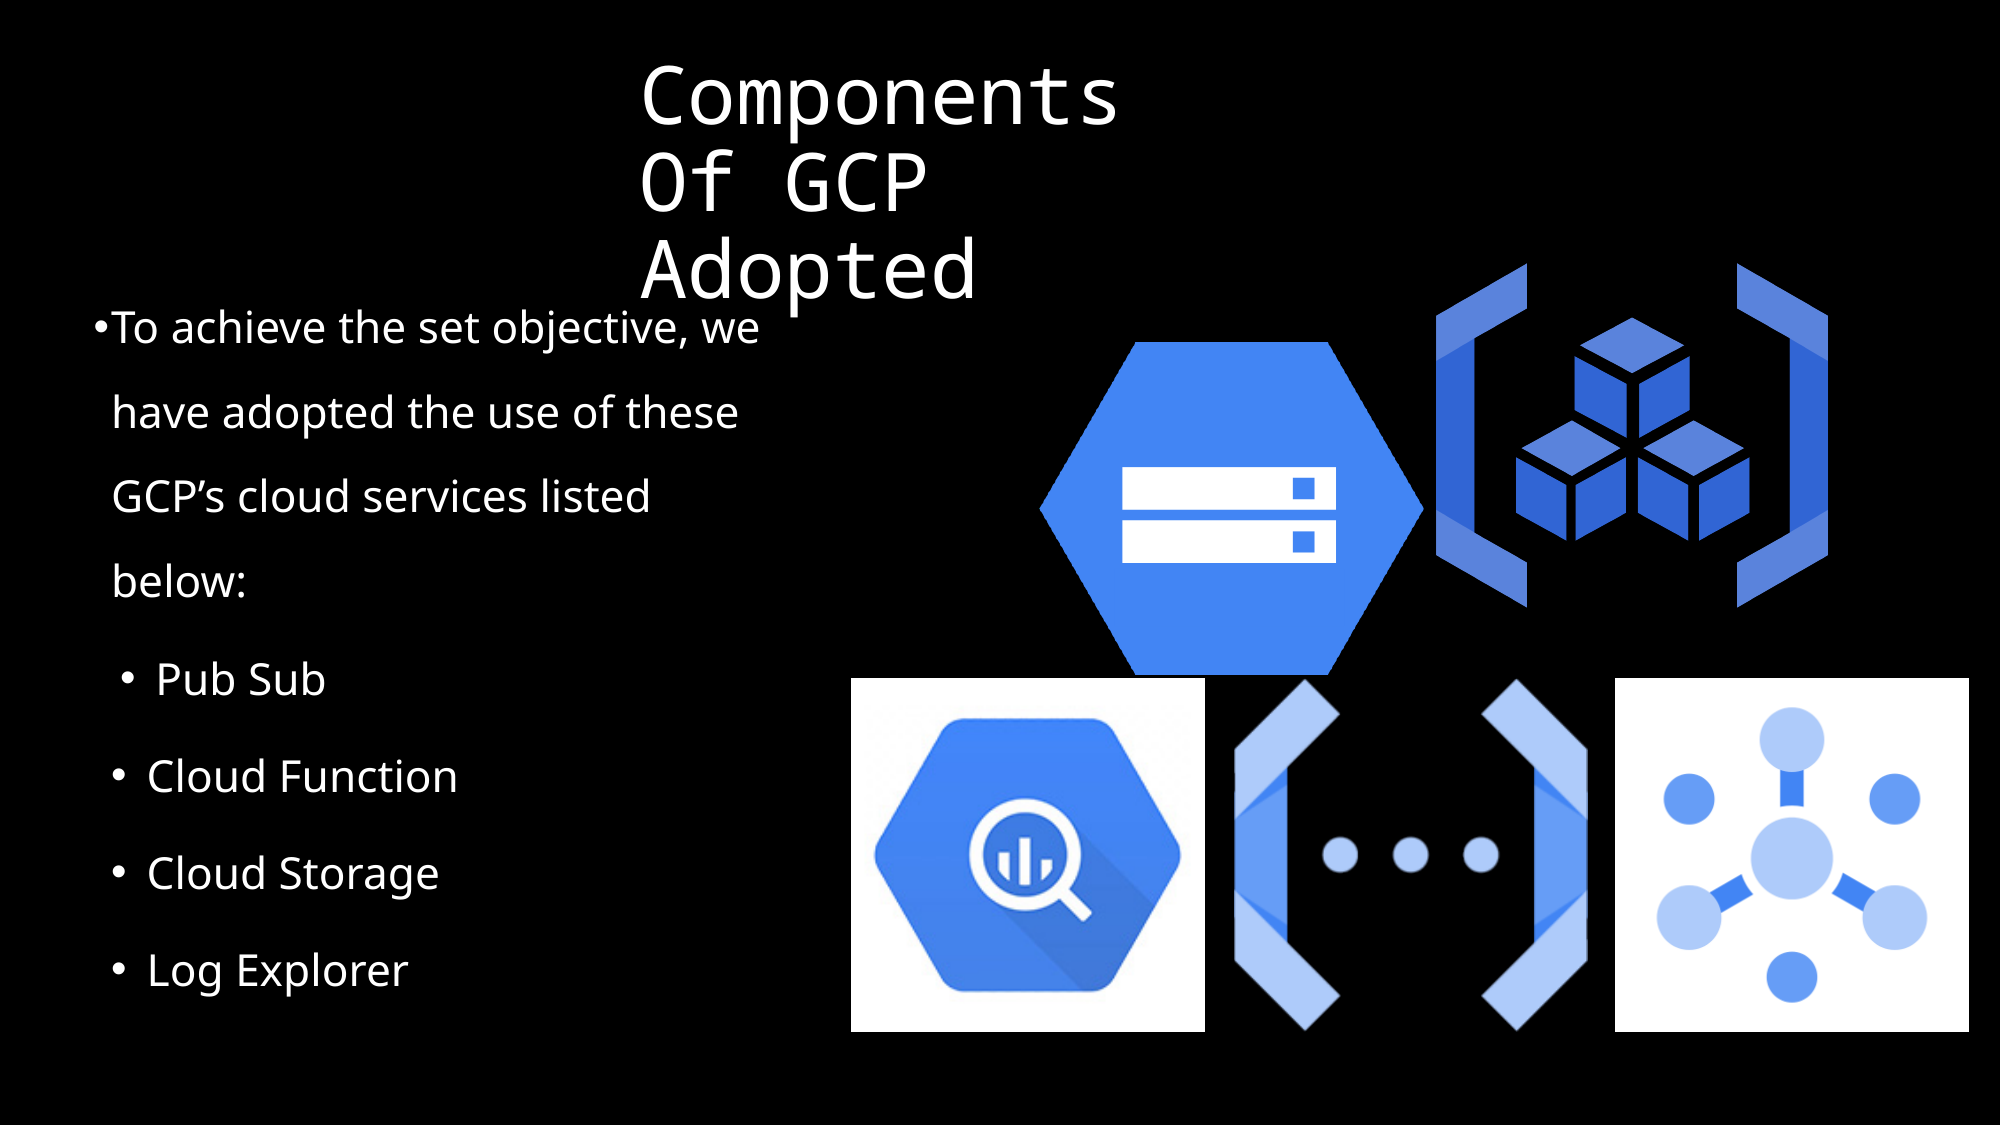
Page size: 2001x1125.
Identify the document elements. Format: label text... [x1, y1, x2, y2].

title Components Of GCP Adopted [624, 47, 1281, 325]
subtitle To achieve the set objective, we have adopted the use of these GCP’s cloud services listed below: Pub Sub Cloud Function Cloud Storage Log Explorer [78, 259, 794, 1005]
picture [1614, 677, 1969, 1032]
picture [851, 220, 1843, 1033]
